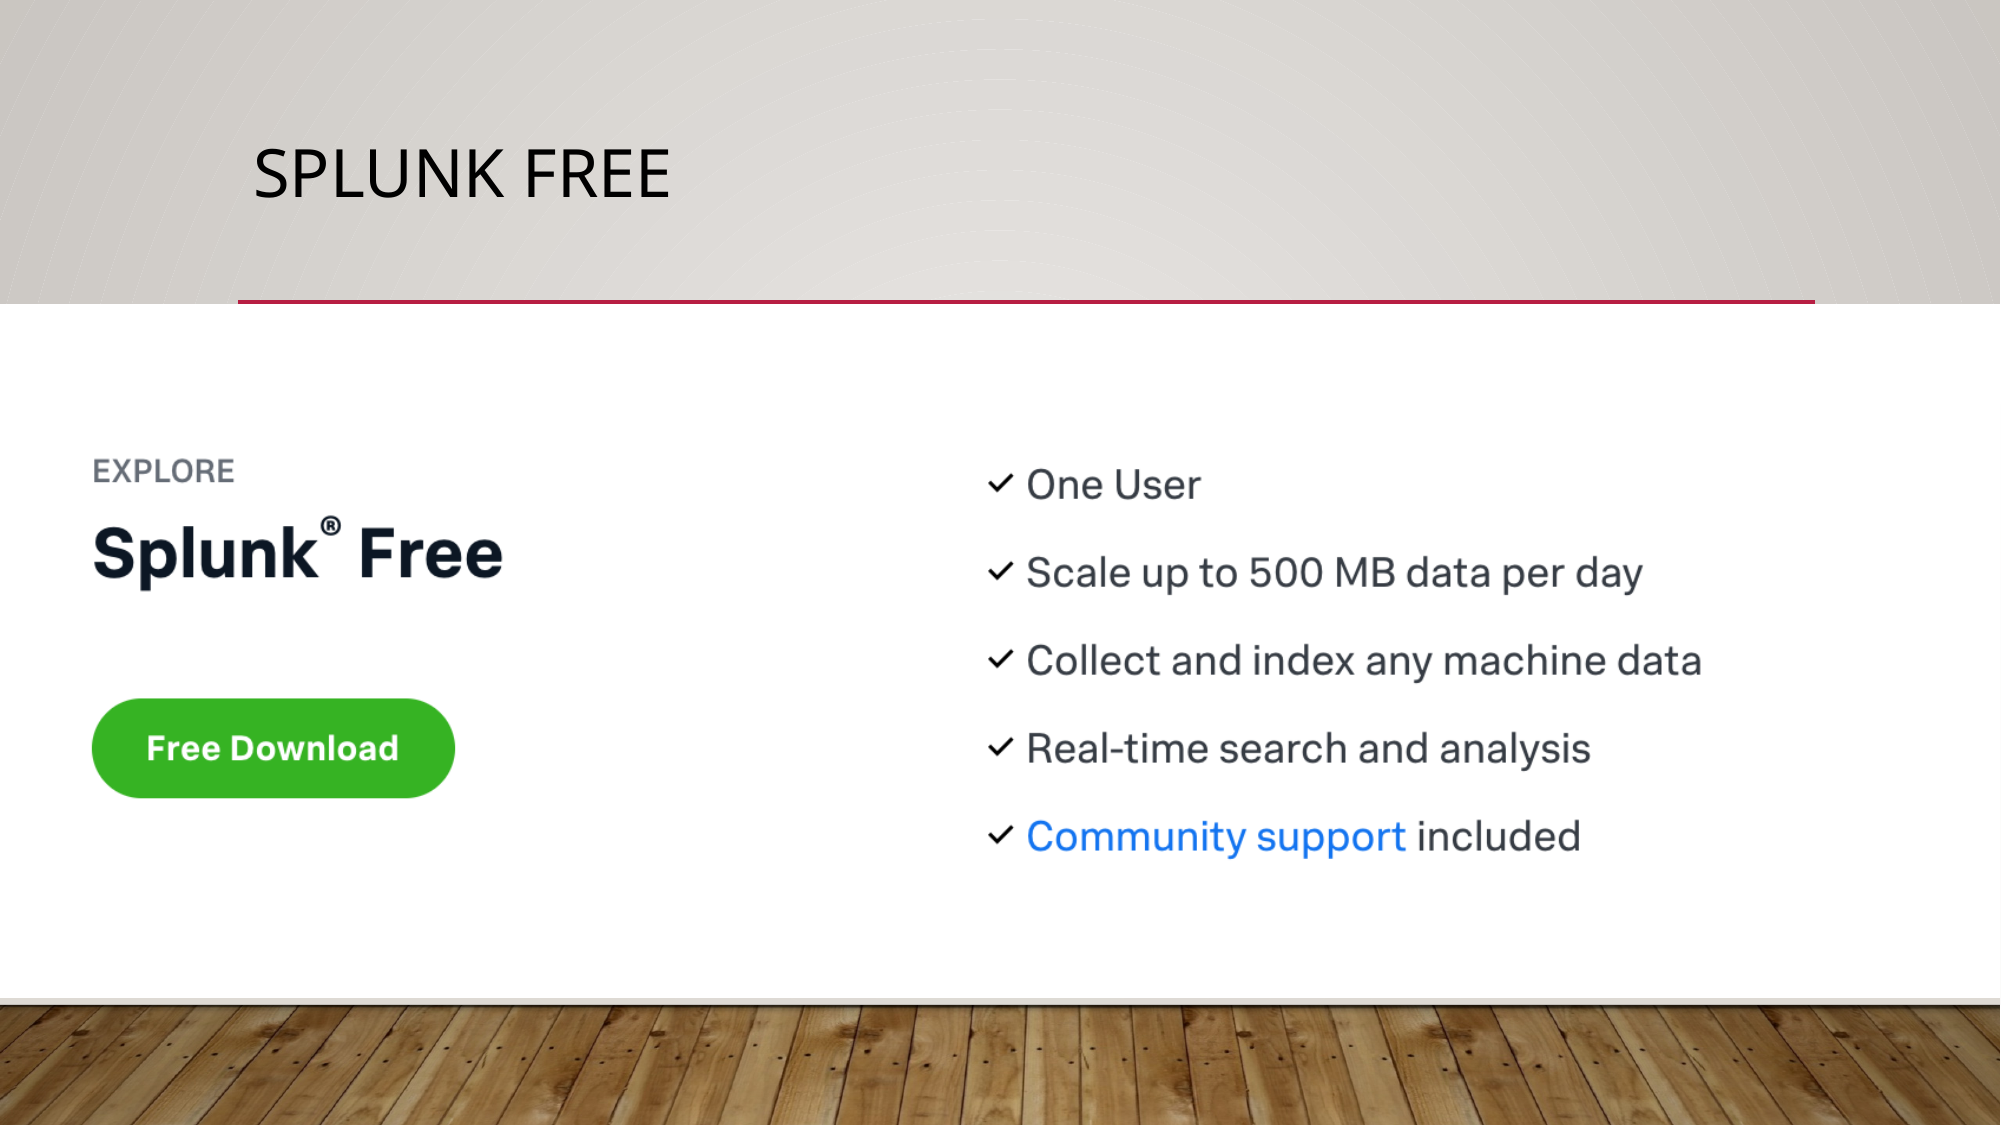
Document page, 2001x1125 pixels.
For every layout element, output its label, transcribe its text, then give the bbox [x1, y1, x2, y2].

title Splunk free [238, 131, 1814, 303]
picture [0, 1005, 2000, 1125]
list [0, 303, 2000, 999]
